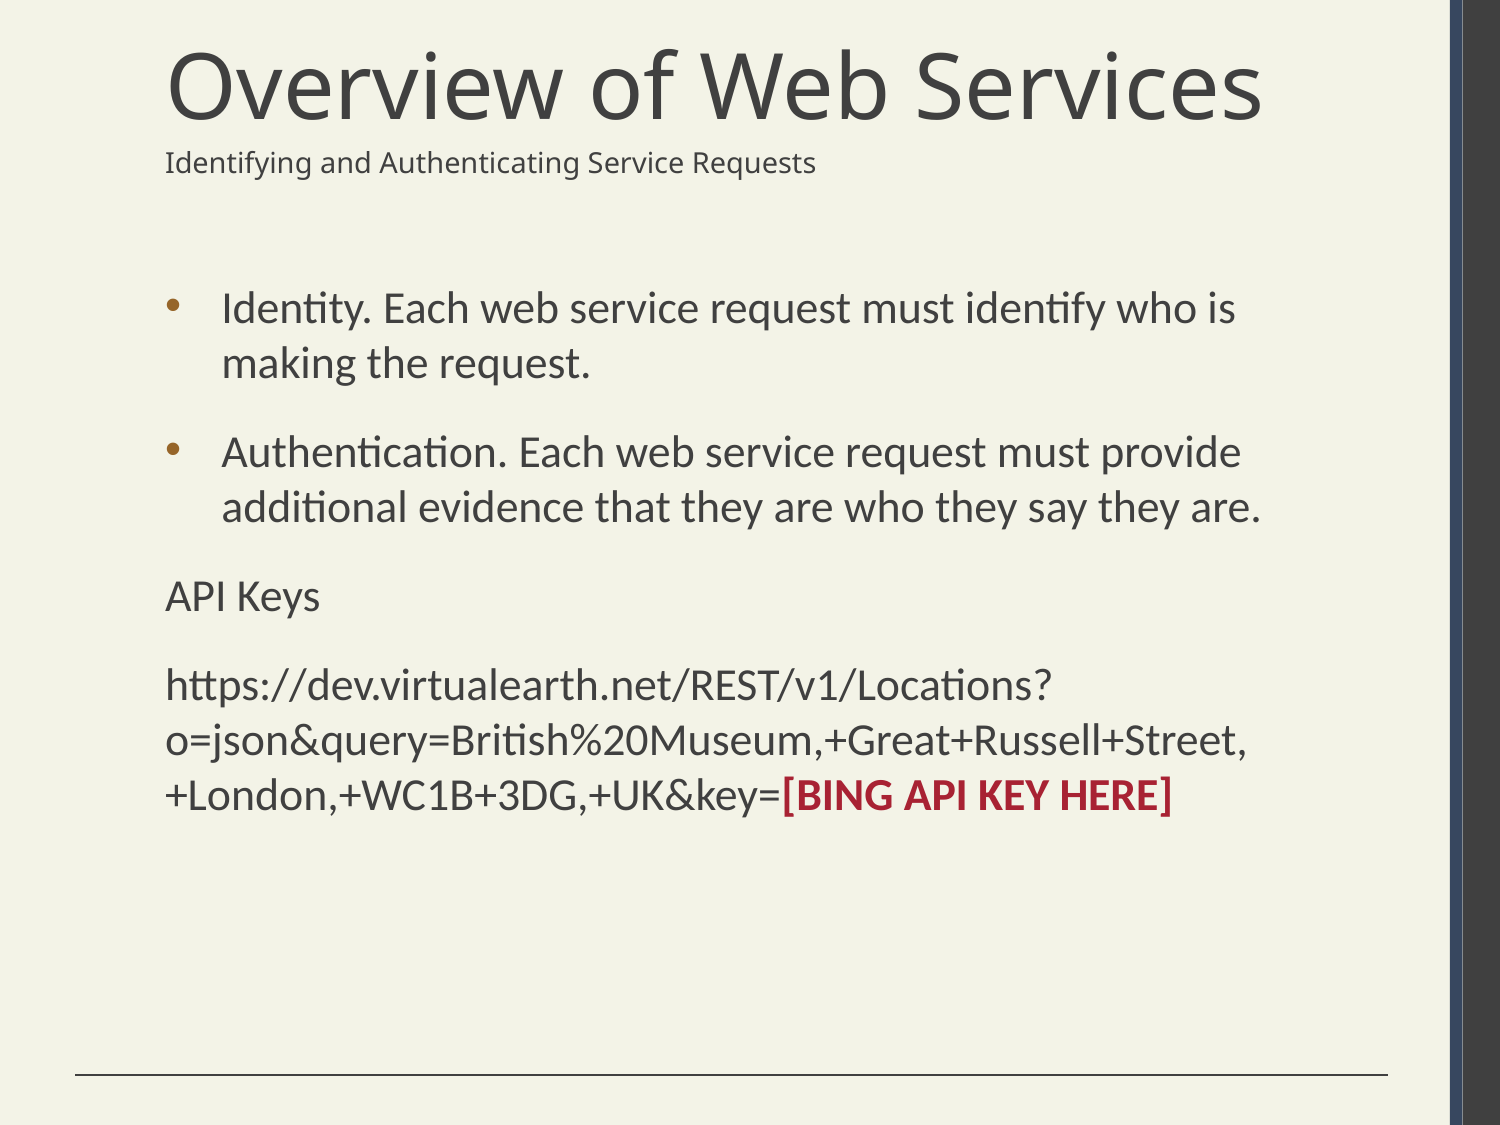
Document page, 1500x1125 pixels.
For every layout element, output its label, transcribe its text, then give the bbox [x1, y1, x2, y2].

title Overview of Web Services [150, 20, 1425, 188]
list Identity. Each web service request must identify who is making the request. Authentication. Each web service request must provide additional evidence that they are who they say they are. API Keys https://dev.virtualearth.net/REST/v1/Locations?o=json&query=British%20Museum,+Great+Russell+Street,+London,+WC1B+3DG,+UK&key=[BING API KEY HERE] [150, 270, 1365, 1013]
list Identifying and Authenticating Service Requests [150, 137, 1200, 188]
